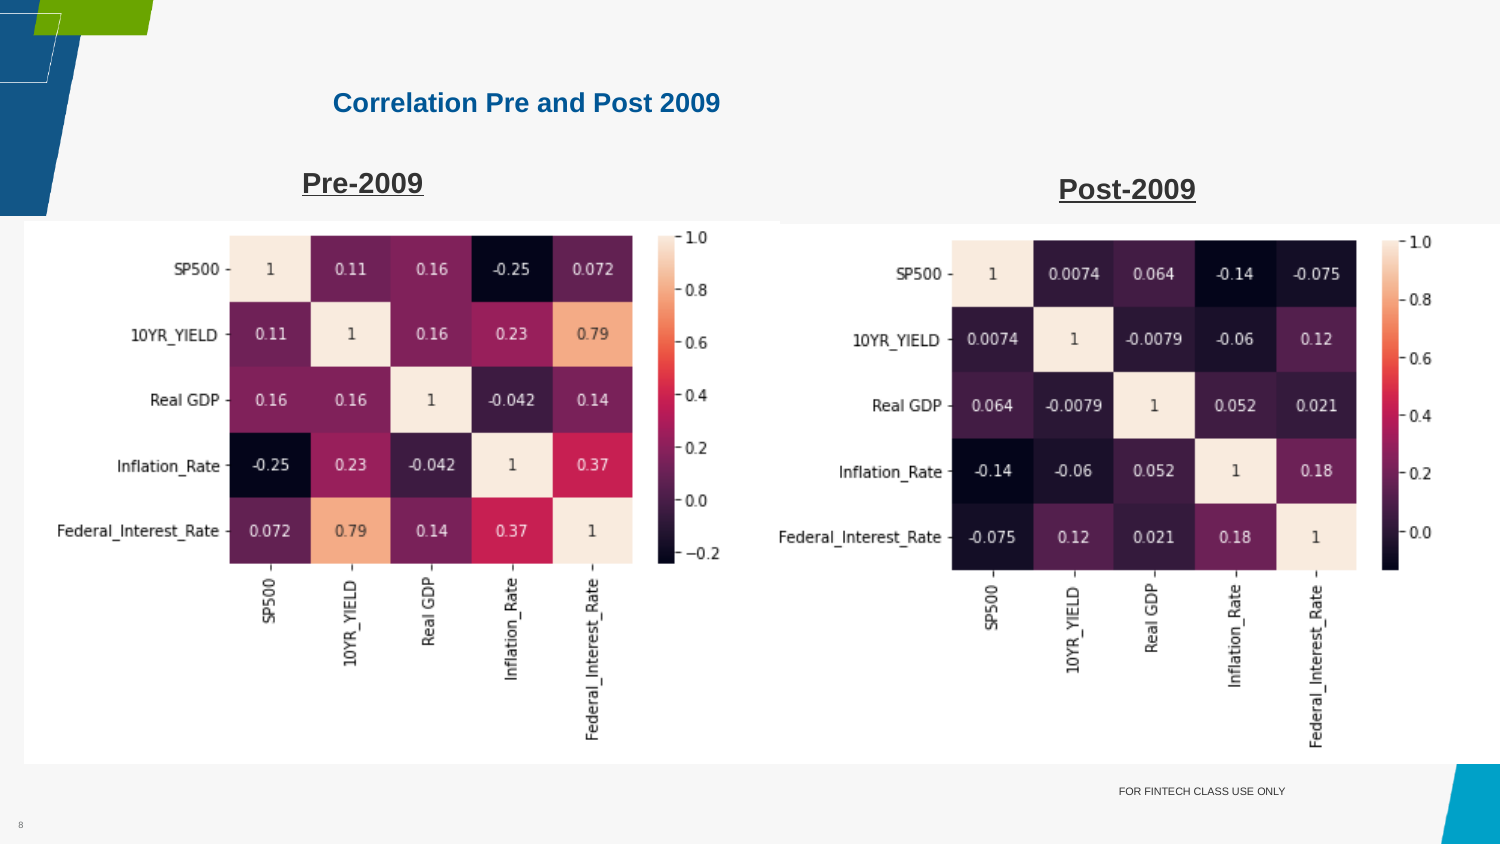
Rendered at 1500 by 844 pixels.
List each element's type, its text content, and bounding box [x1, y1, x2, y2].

text_box Correlation Pre and Post 2009 [318, 46, 737, 126]
picture [24, 221, 1500, 844]
text_box Post-2009 [1043, 129, 1212, 213]
text_box Pre-2009 [175, 123, 550, 207]
picture [0, 0, 166, 216]
text_box [229, 138, 1500, 223]
